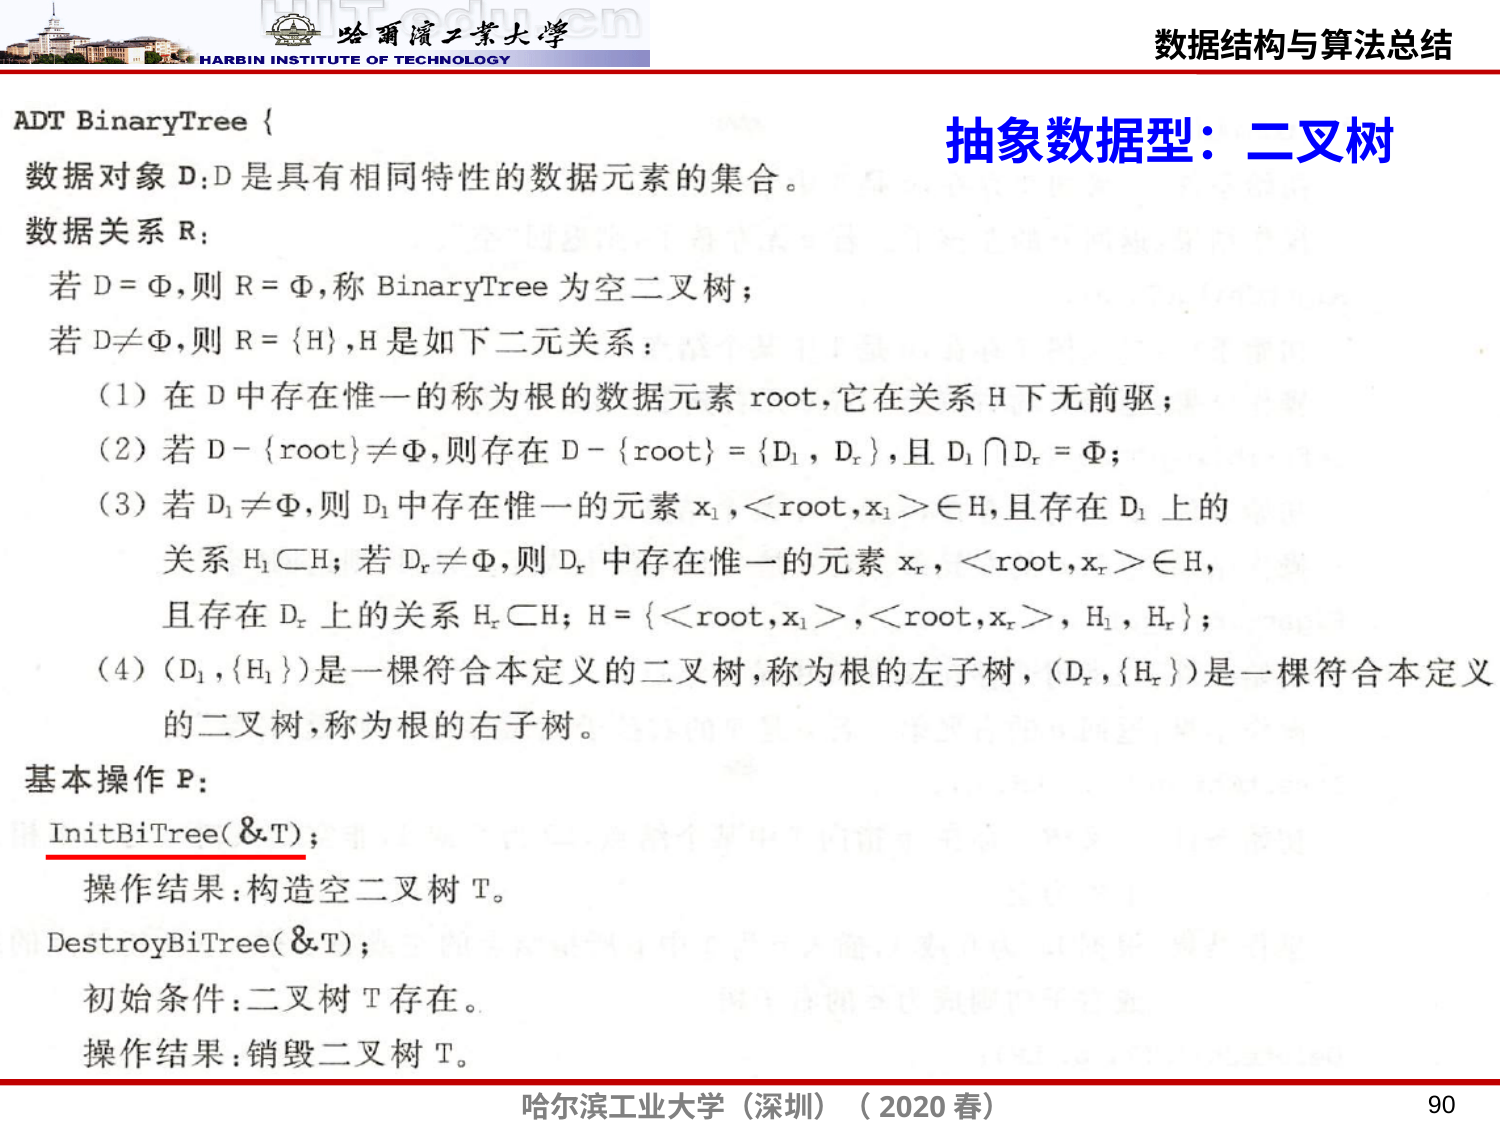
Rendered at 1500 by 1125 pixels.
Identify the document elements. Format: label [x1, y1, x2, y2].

picture [0, 0, 650, 67]
picture [0, 101, 1500, 1078]
